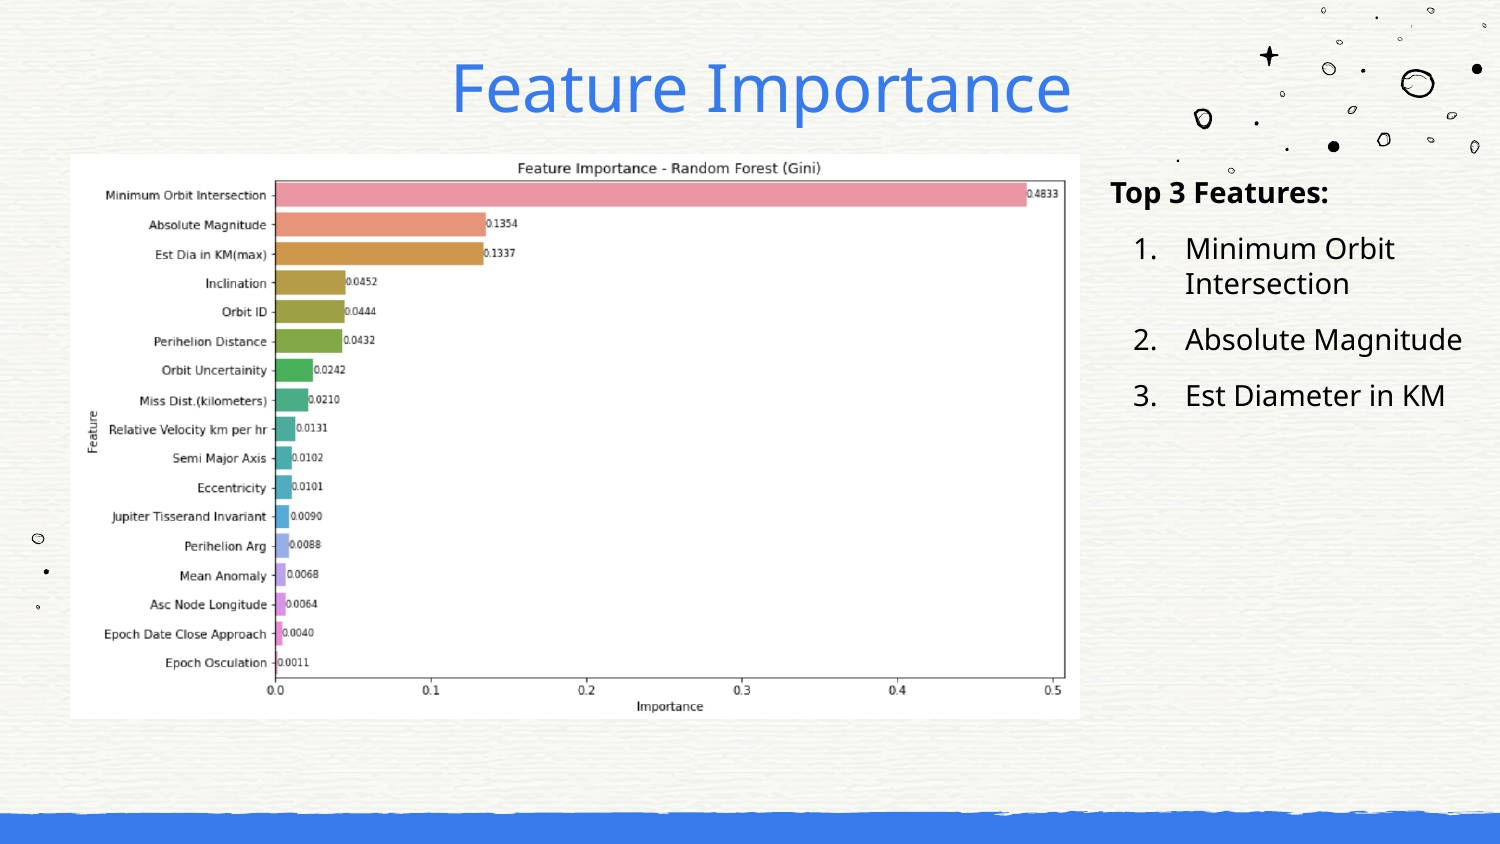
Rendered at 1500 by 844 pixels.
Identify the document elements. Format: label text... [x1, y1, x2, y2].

title Feature Importance [435, 30, 1169, 167]
text_box Top 3 Features: Minimum Orbit Intersection Absolute Magnitude Est Diameter in KM [1095, 159, 1480, 719]
picture [0, 0, 1500, 815]
